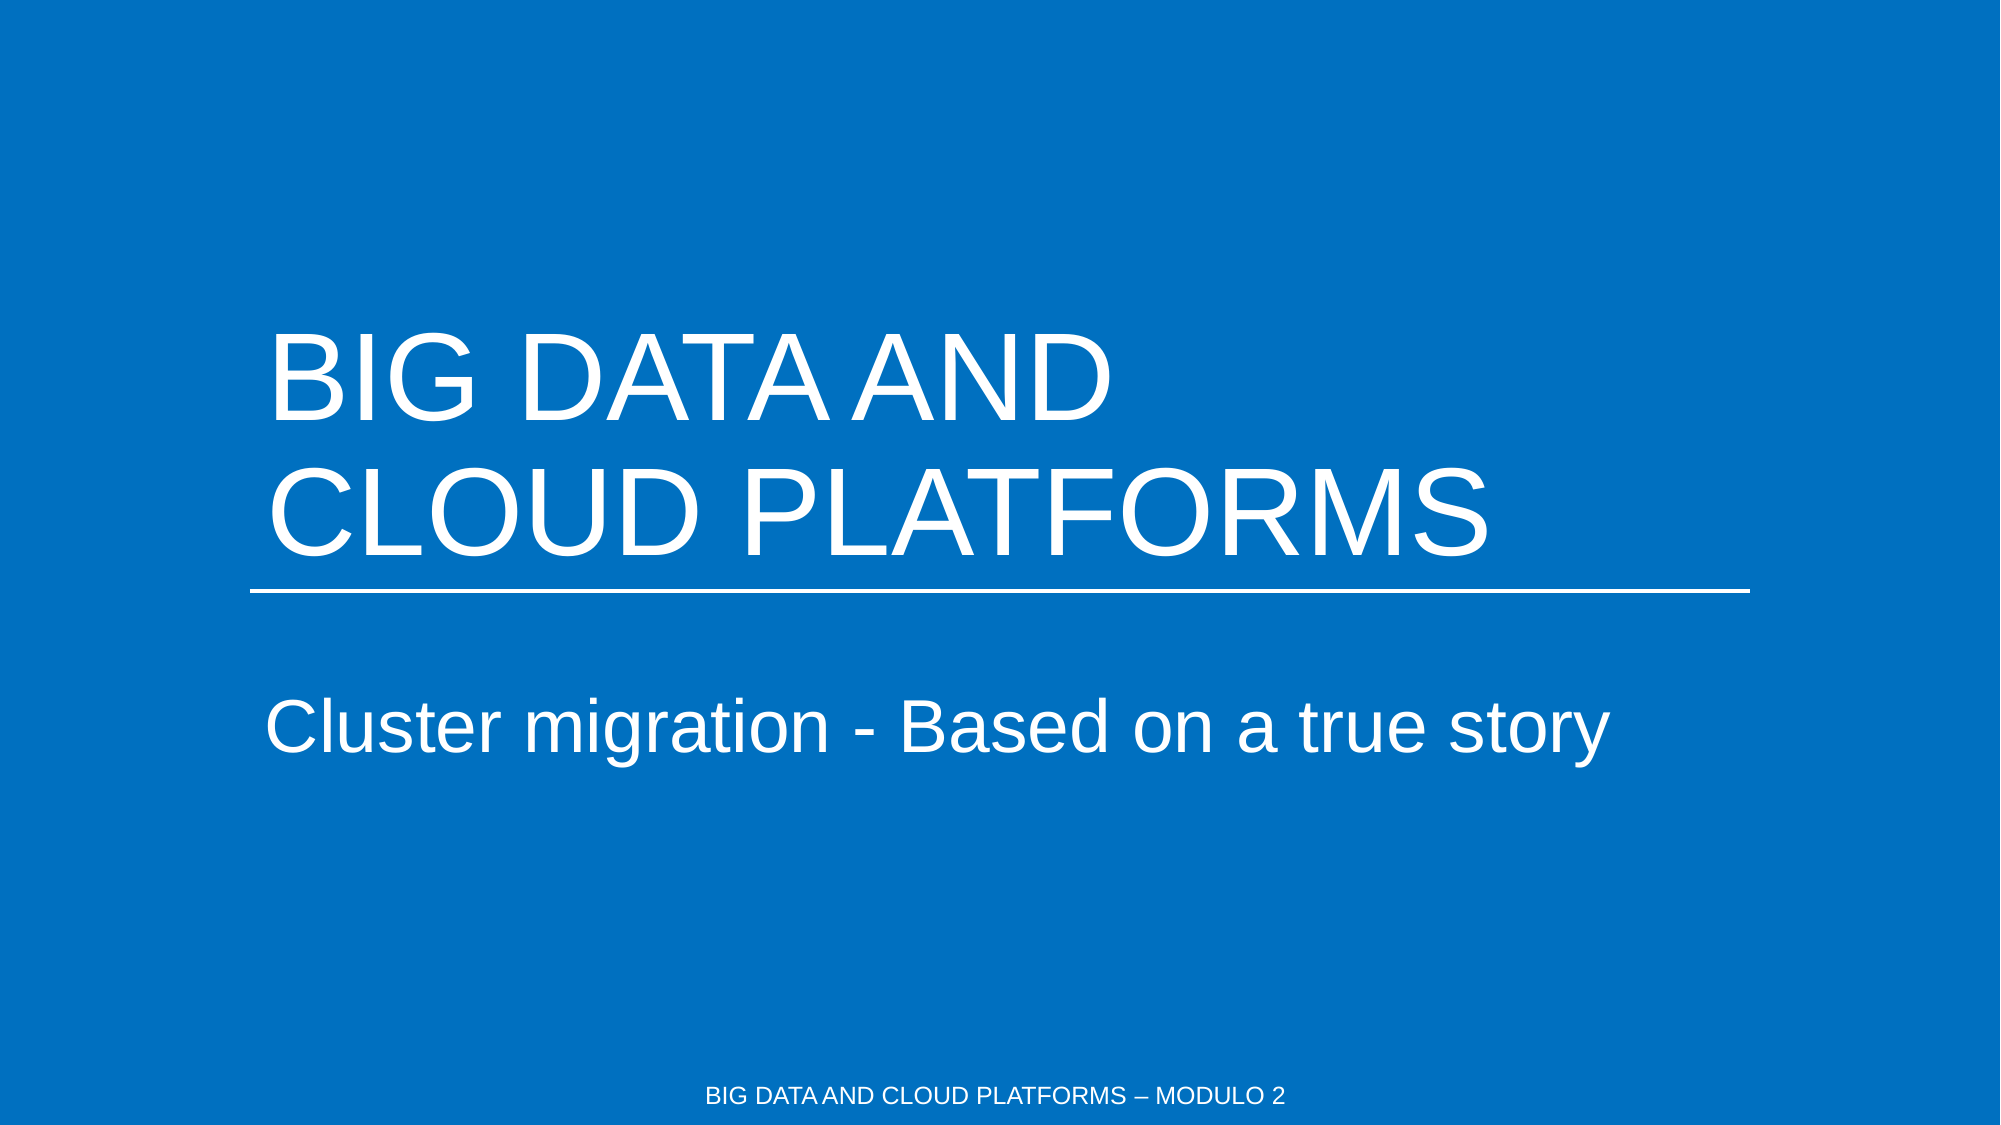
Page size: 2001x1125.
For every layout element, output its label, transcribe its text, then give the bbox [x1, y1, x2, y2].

subtitle Cluster migration - Based on a true story​ [249, 592, 1750, 865]
title BIG DATA AND CLOUD PLATFORMS [251, 198, 1752, 590]
